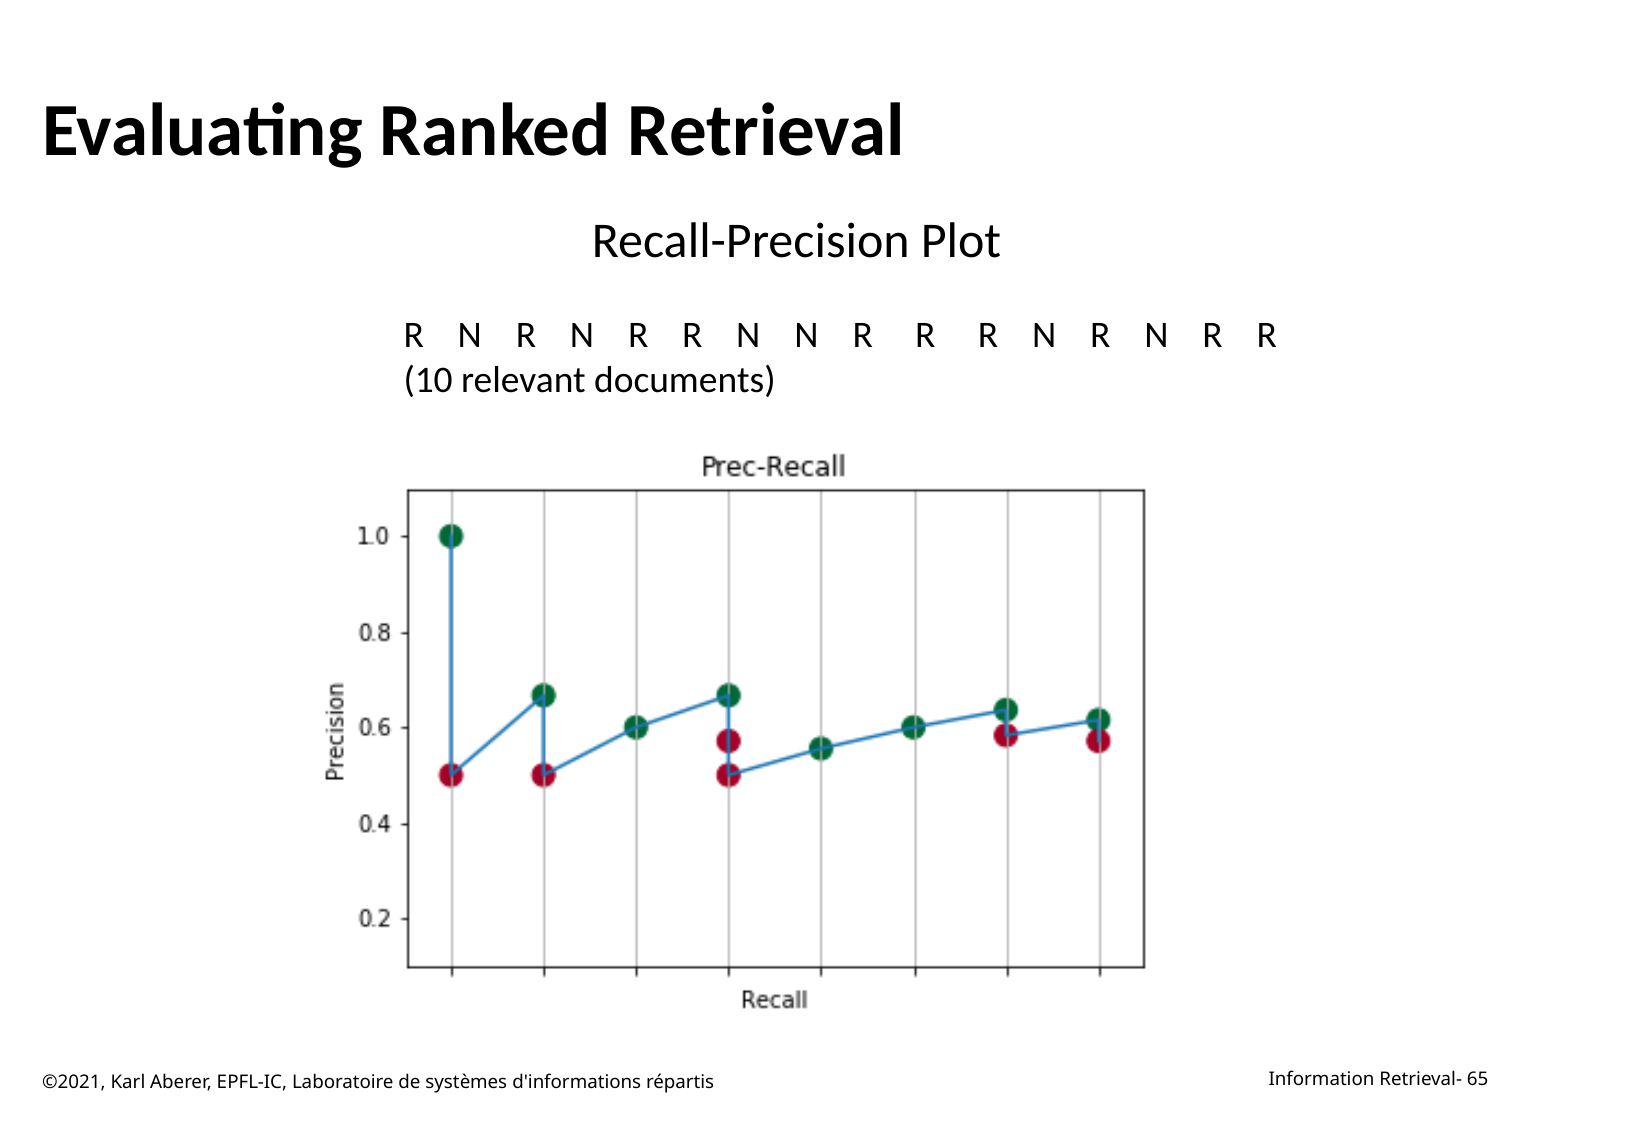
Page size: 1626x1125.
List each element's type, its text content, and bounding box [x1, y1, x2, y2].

text_box R N R N R R N N R R R N R N R R (10 relevant documents) [388, 302, 1294, 408]
text_box Recall-Precision Plot [577, 200, 1017, 276]
picture [288, 412, 1238, 1046]
title Evaluating Ranked Retrieval [27, 50, 1504, 200]
footer ©2021, Karl Aberer, EPFL-IC, Laboratoire de systèmes d'informations répartis [26, 1062, 1071, 1101]
